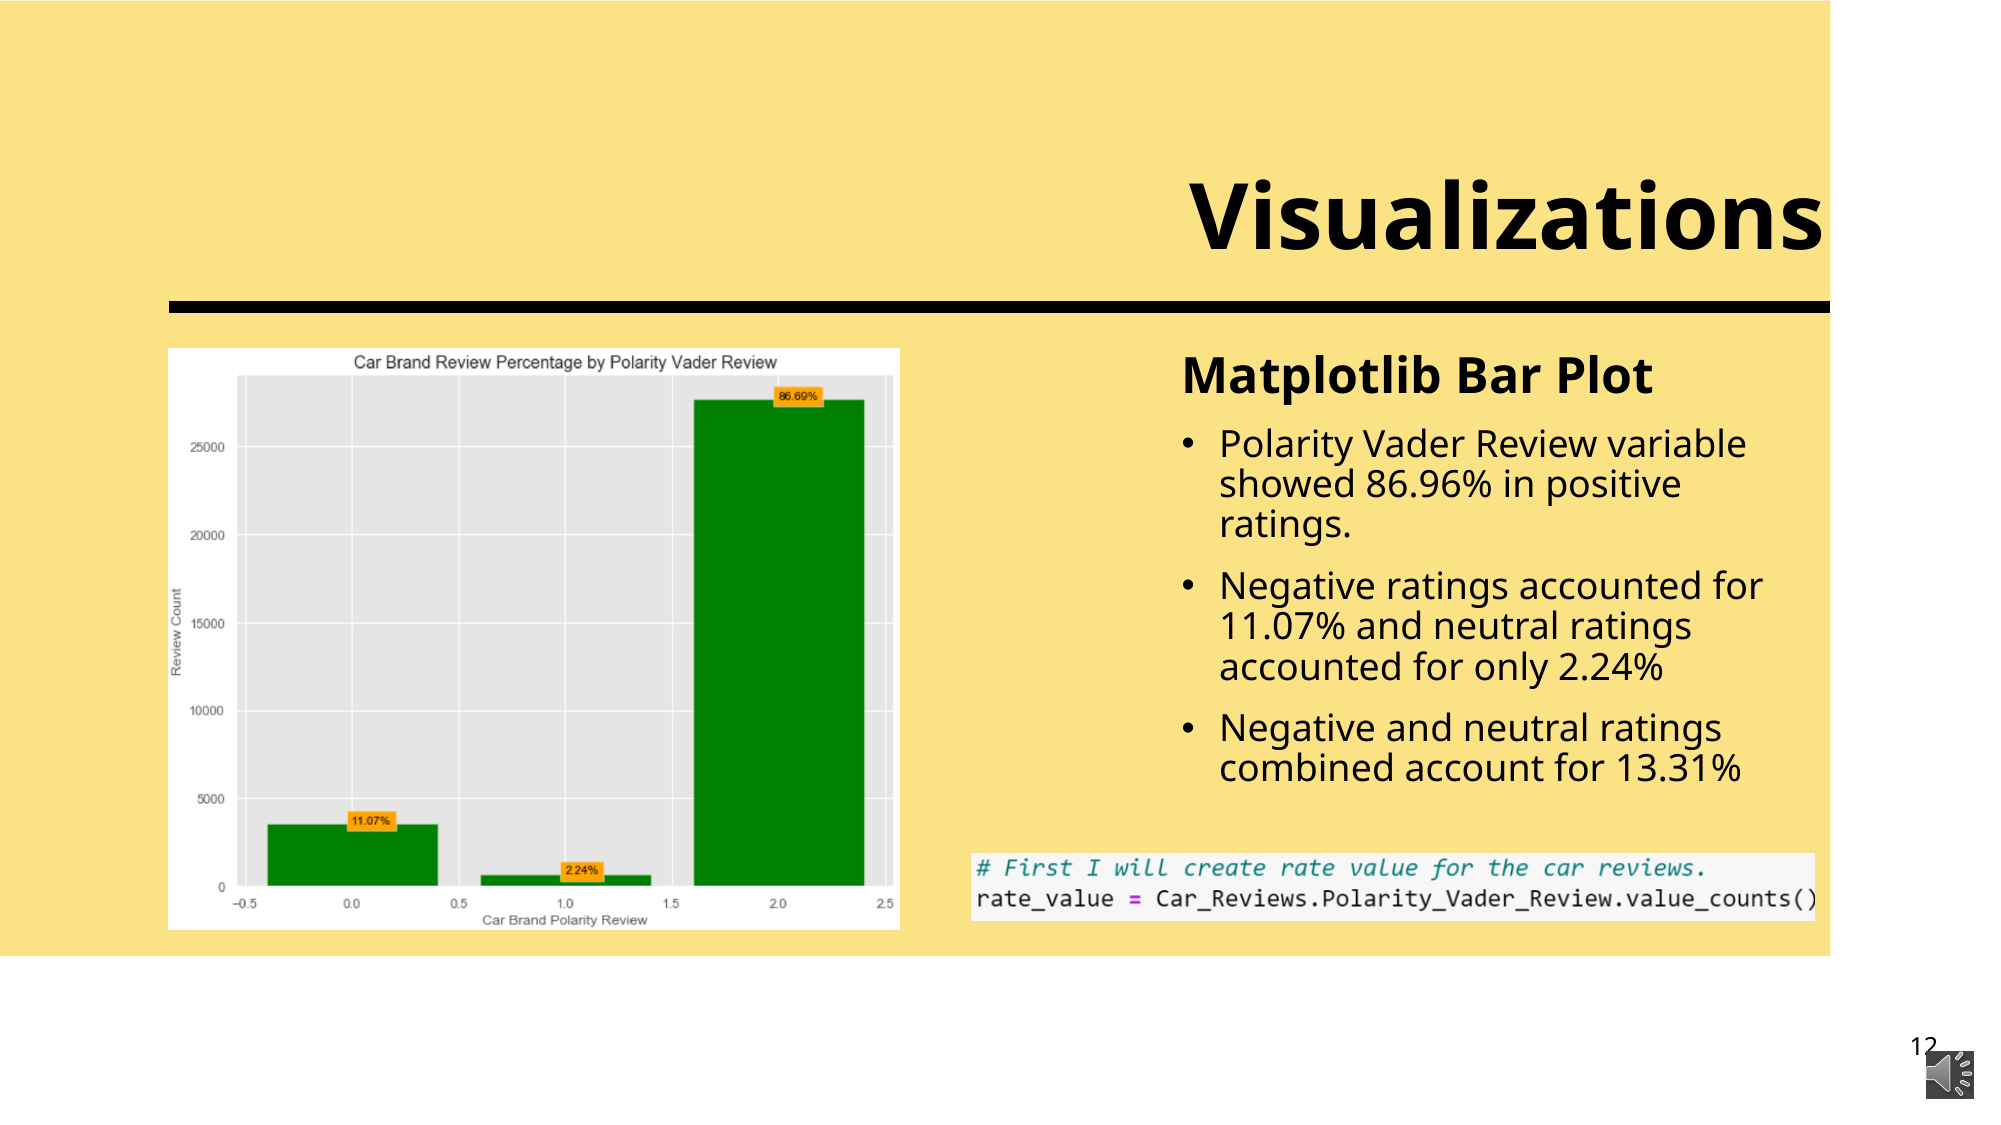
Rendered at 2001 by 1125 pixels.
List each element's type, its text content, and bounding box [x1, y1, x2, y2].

title Visualizations [168, 163, 1825, 270]
slide_number 12 [1885, 1032, 1954, 1063]
text_box Matplotlib Bar Plot Polarity Vader Review variable showed 86.96% in positive ratings. Negative ratings accounted for 11.07% and neutral ratings accounted for only 2.24% Negative and neutral ratings combined account for 13.31% [1166, 342, 1799, 821]
picture [1924, 1049, 1976, 1100]
picture [168, 348, 900, 930]
picture [971, 853, 1815, 921]
